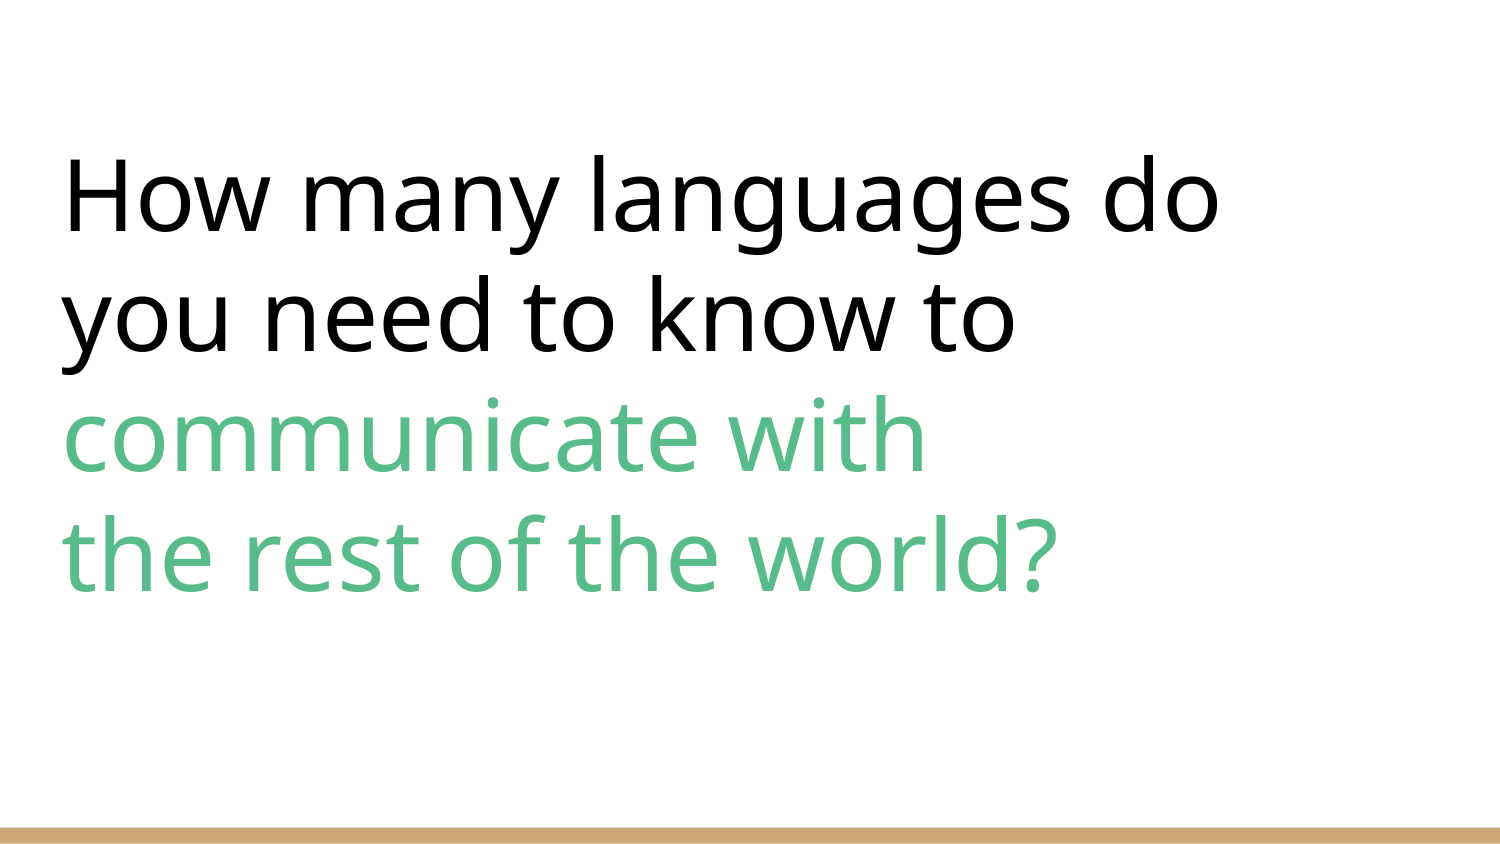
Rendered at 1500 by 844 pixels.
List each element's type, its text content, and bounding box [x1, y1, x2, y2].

title How many languages do you need to know to communicate with the rest of the world? [46, 116, 1463, 746]
